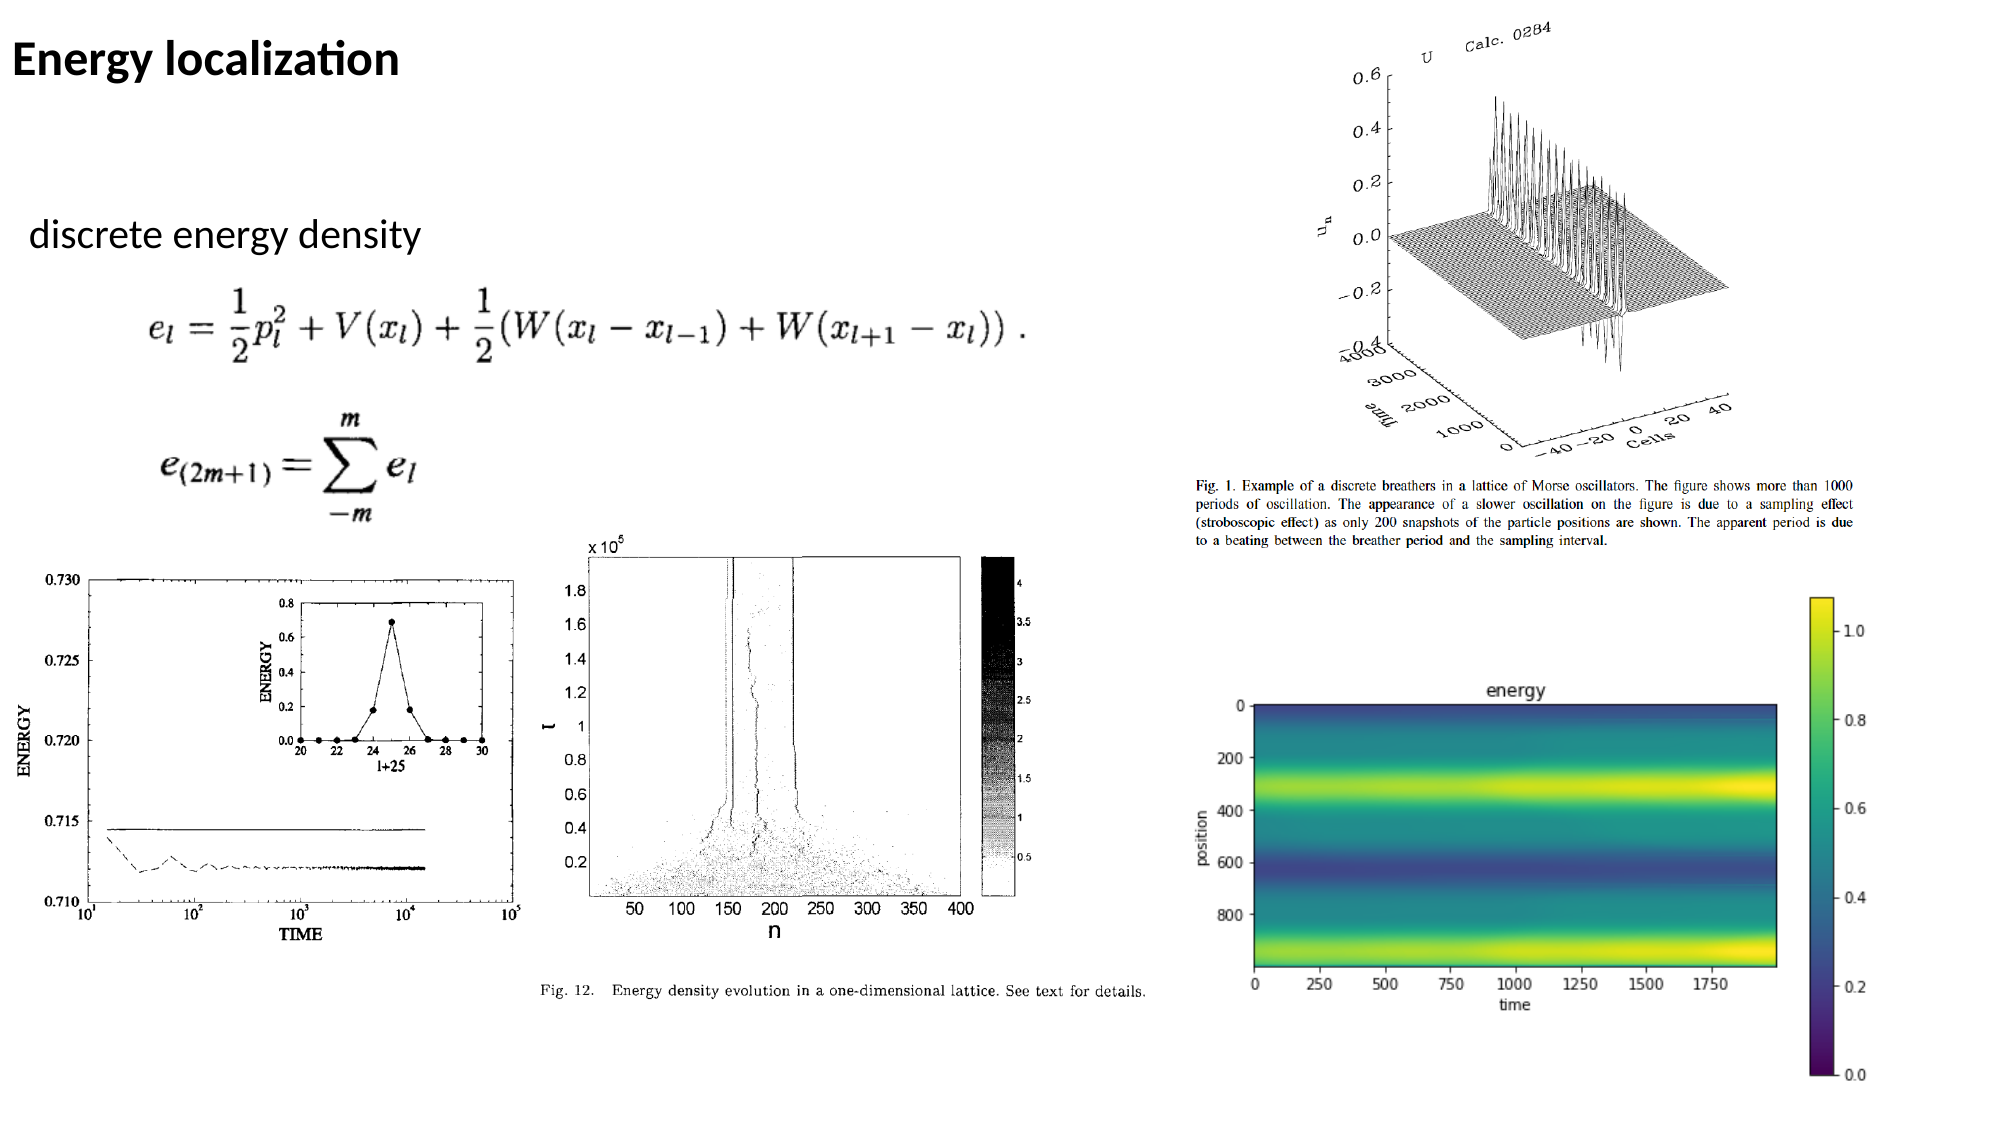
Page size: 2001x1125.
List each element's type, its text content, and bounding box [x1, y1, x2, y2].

picture [1185, 587, 1877, 1095]
picture [0, 498, 1161, 1009]
text_box discrete energy density [14, 199, 1015, 264]
picture [122, 278, 1050, 378]
picture [1185, 2, 1877, 563]
text_box Energy localization [0, 17, 587, 93]
picture [149, 404, 467, 530]
